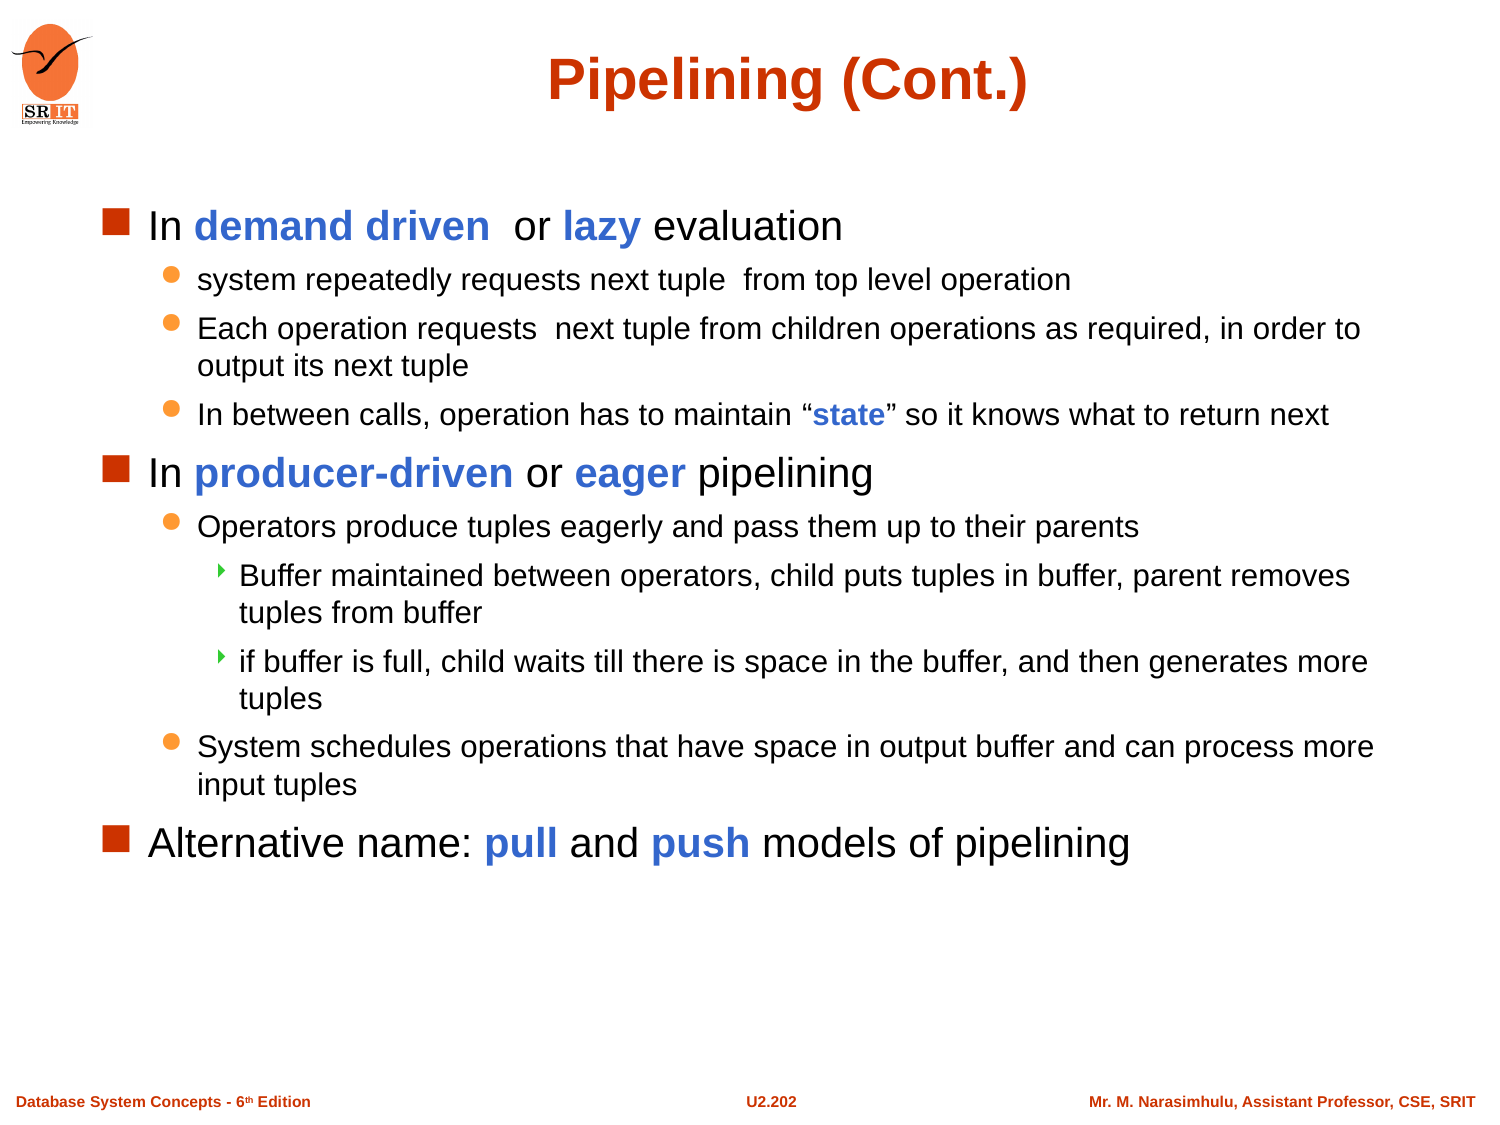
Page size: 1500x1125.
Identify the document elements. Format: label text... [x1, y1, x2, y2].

picture [11, 19, 93, 128]
list In demand driven or lazy evaluation system repeatedly requests next tuple from top level operation Each operation requests next tuple from children operations as required, in order to output its next tuple In between calls, operation has to maintain “state” so it knows what to return next In producer-driven or eager pipelining Operators produce tuples eagerly and pass them up to their parents Buffer maintained between operators, child puts tuples in buffer, parent removes tuples from buffer if buffer is full, child waits till there is space in the buffer, and then generates more tuples System schedules operations that have space in output buffer and can process more input tuples Alternative name: pull and push models of pipelining [90, 191, 1440, 1075]
title Pipelining (Cont.) [125, 18, 1452, 120]
